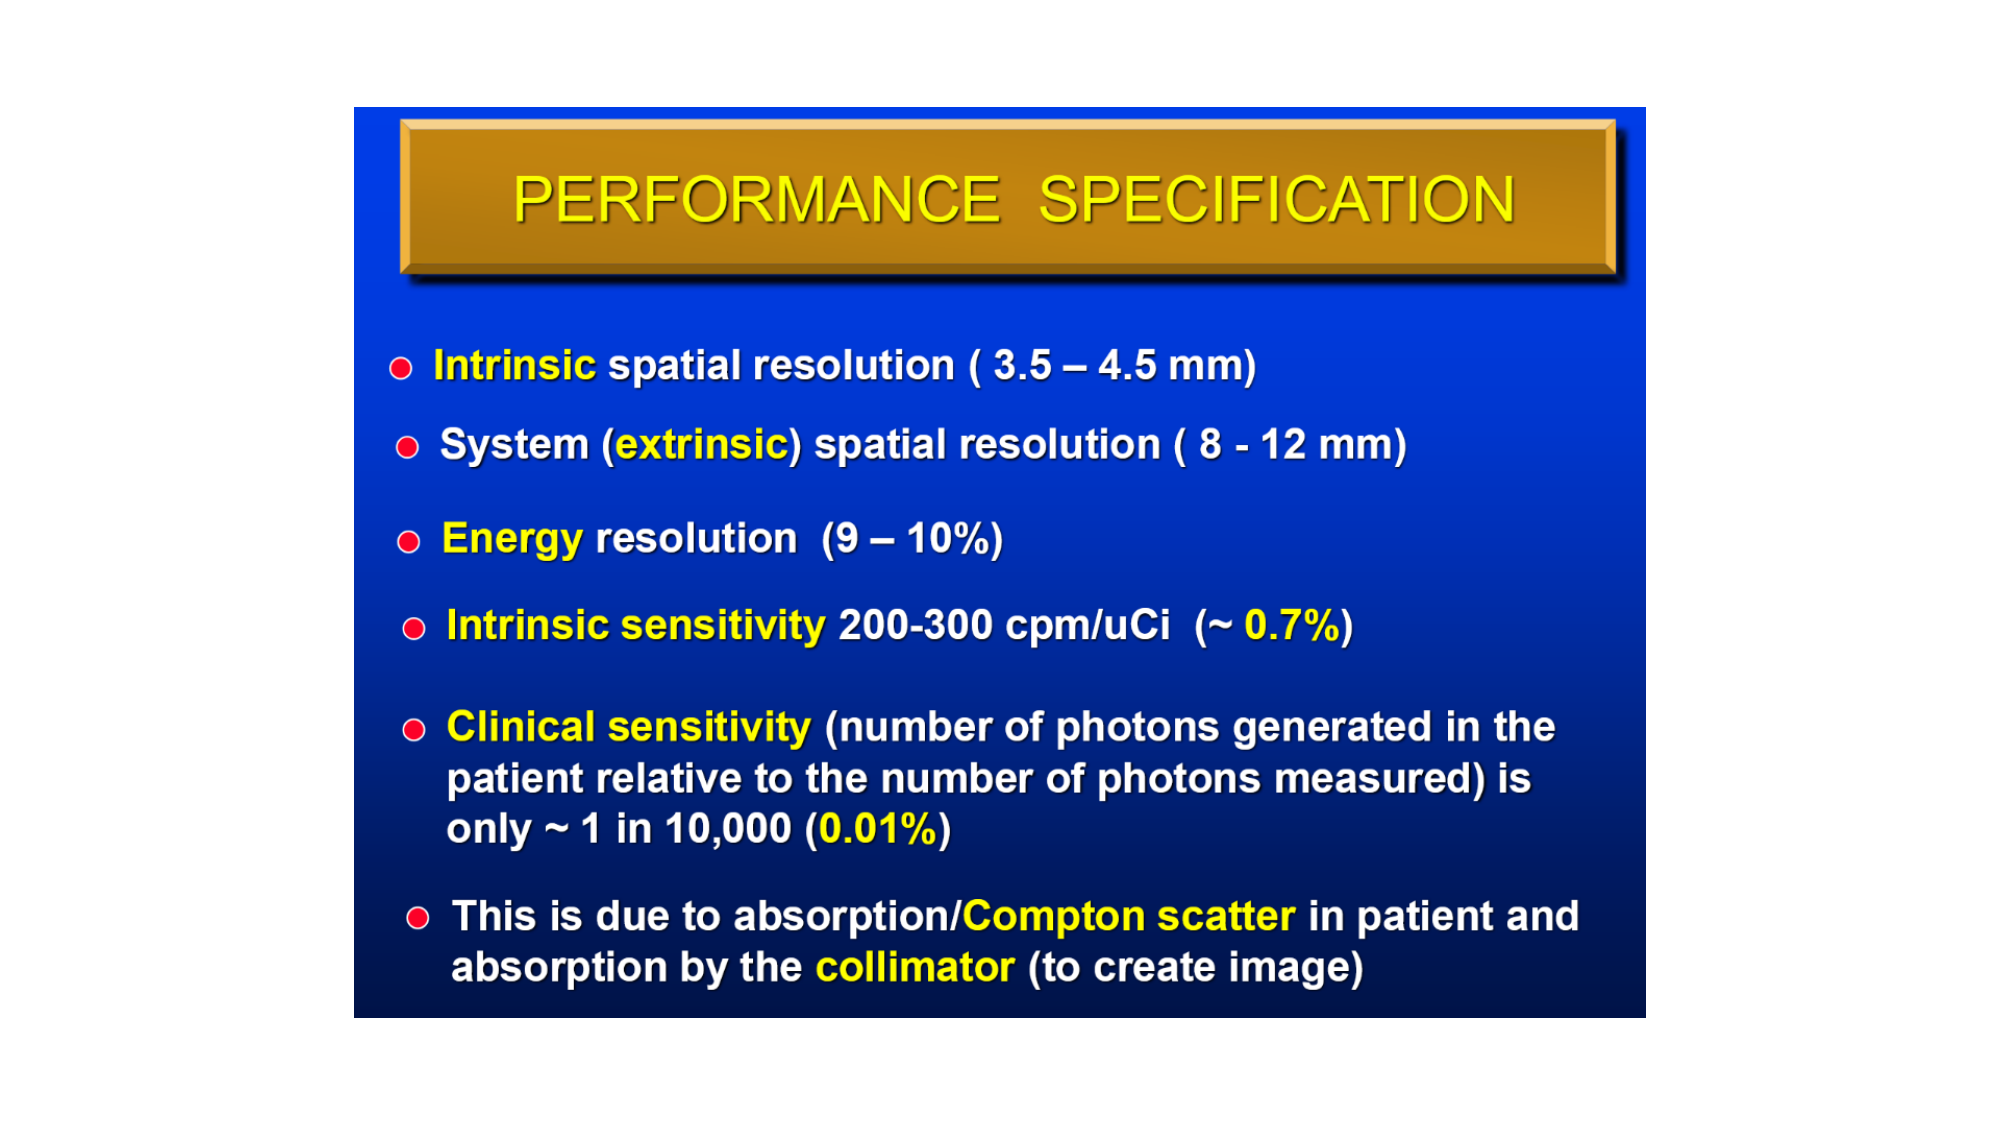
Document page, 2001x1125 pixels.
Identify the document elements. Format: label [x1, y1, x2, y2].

picture [354, 107, 1646, 1018]
